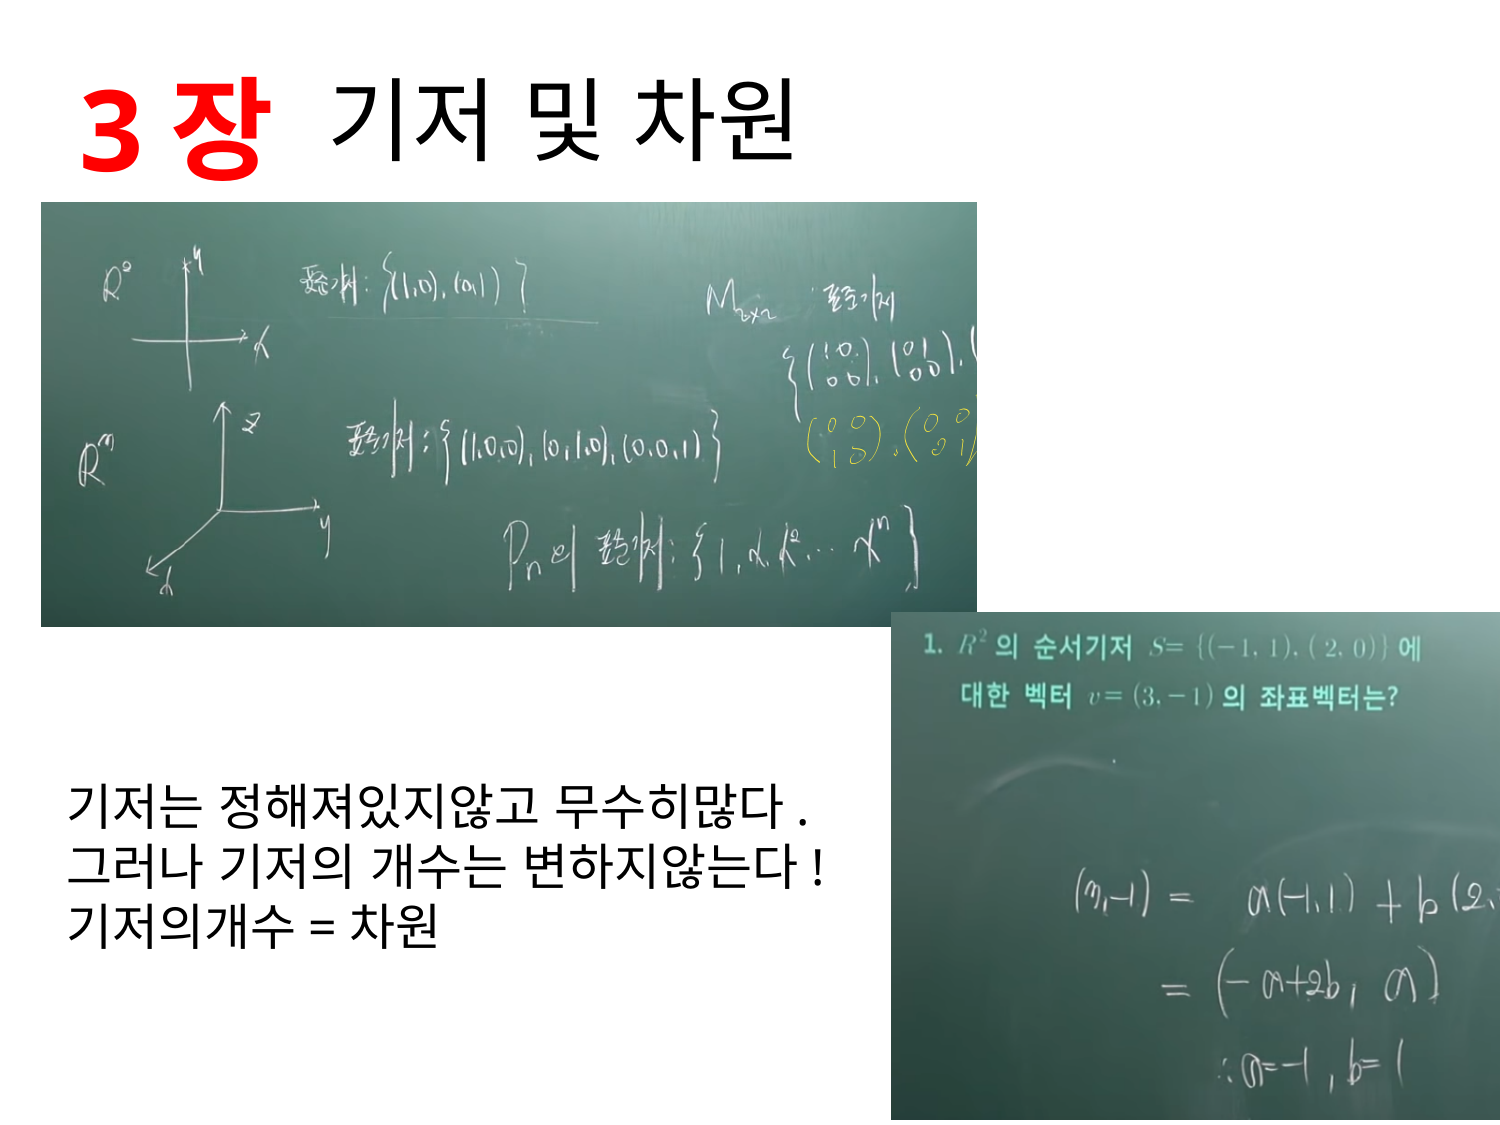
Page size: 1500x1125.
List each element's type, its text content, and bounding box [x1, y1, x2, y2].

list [40, 202, 977, 627]
text_box 기저는 정해져있지않고 무수히많다. 그러나 기저의 개수는 변하지않는다! 기저의개수=차원 [52, 767, 886, 963]
title 기저 및 차원 [312, 33, 1034, 203]
picture [891, 612, 1500, 1120]
text_box 3장 [64, 51, 290, 201]
